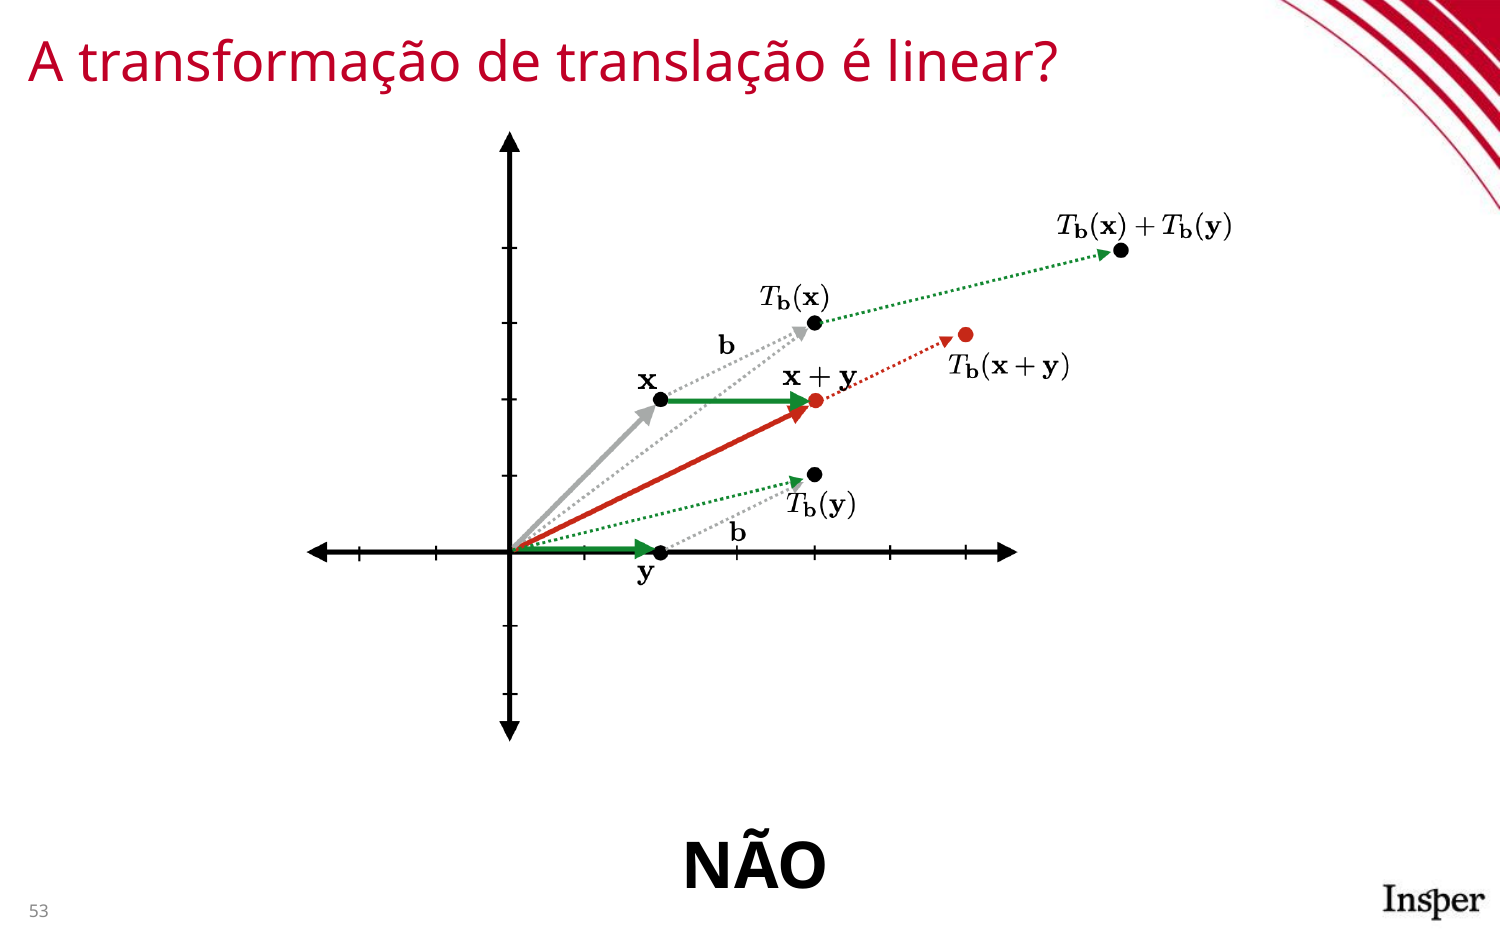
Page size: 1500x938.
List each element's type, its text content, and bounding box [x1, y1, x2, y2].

list NÃO [64, 816, 1447, 910]
title A transformação de translação é linear? [13, 18, 1397, 104]
picture [249, 0, 1500, 938]
slide_number 53 [0, 887, 78, 938]
